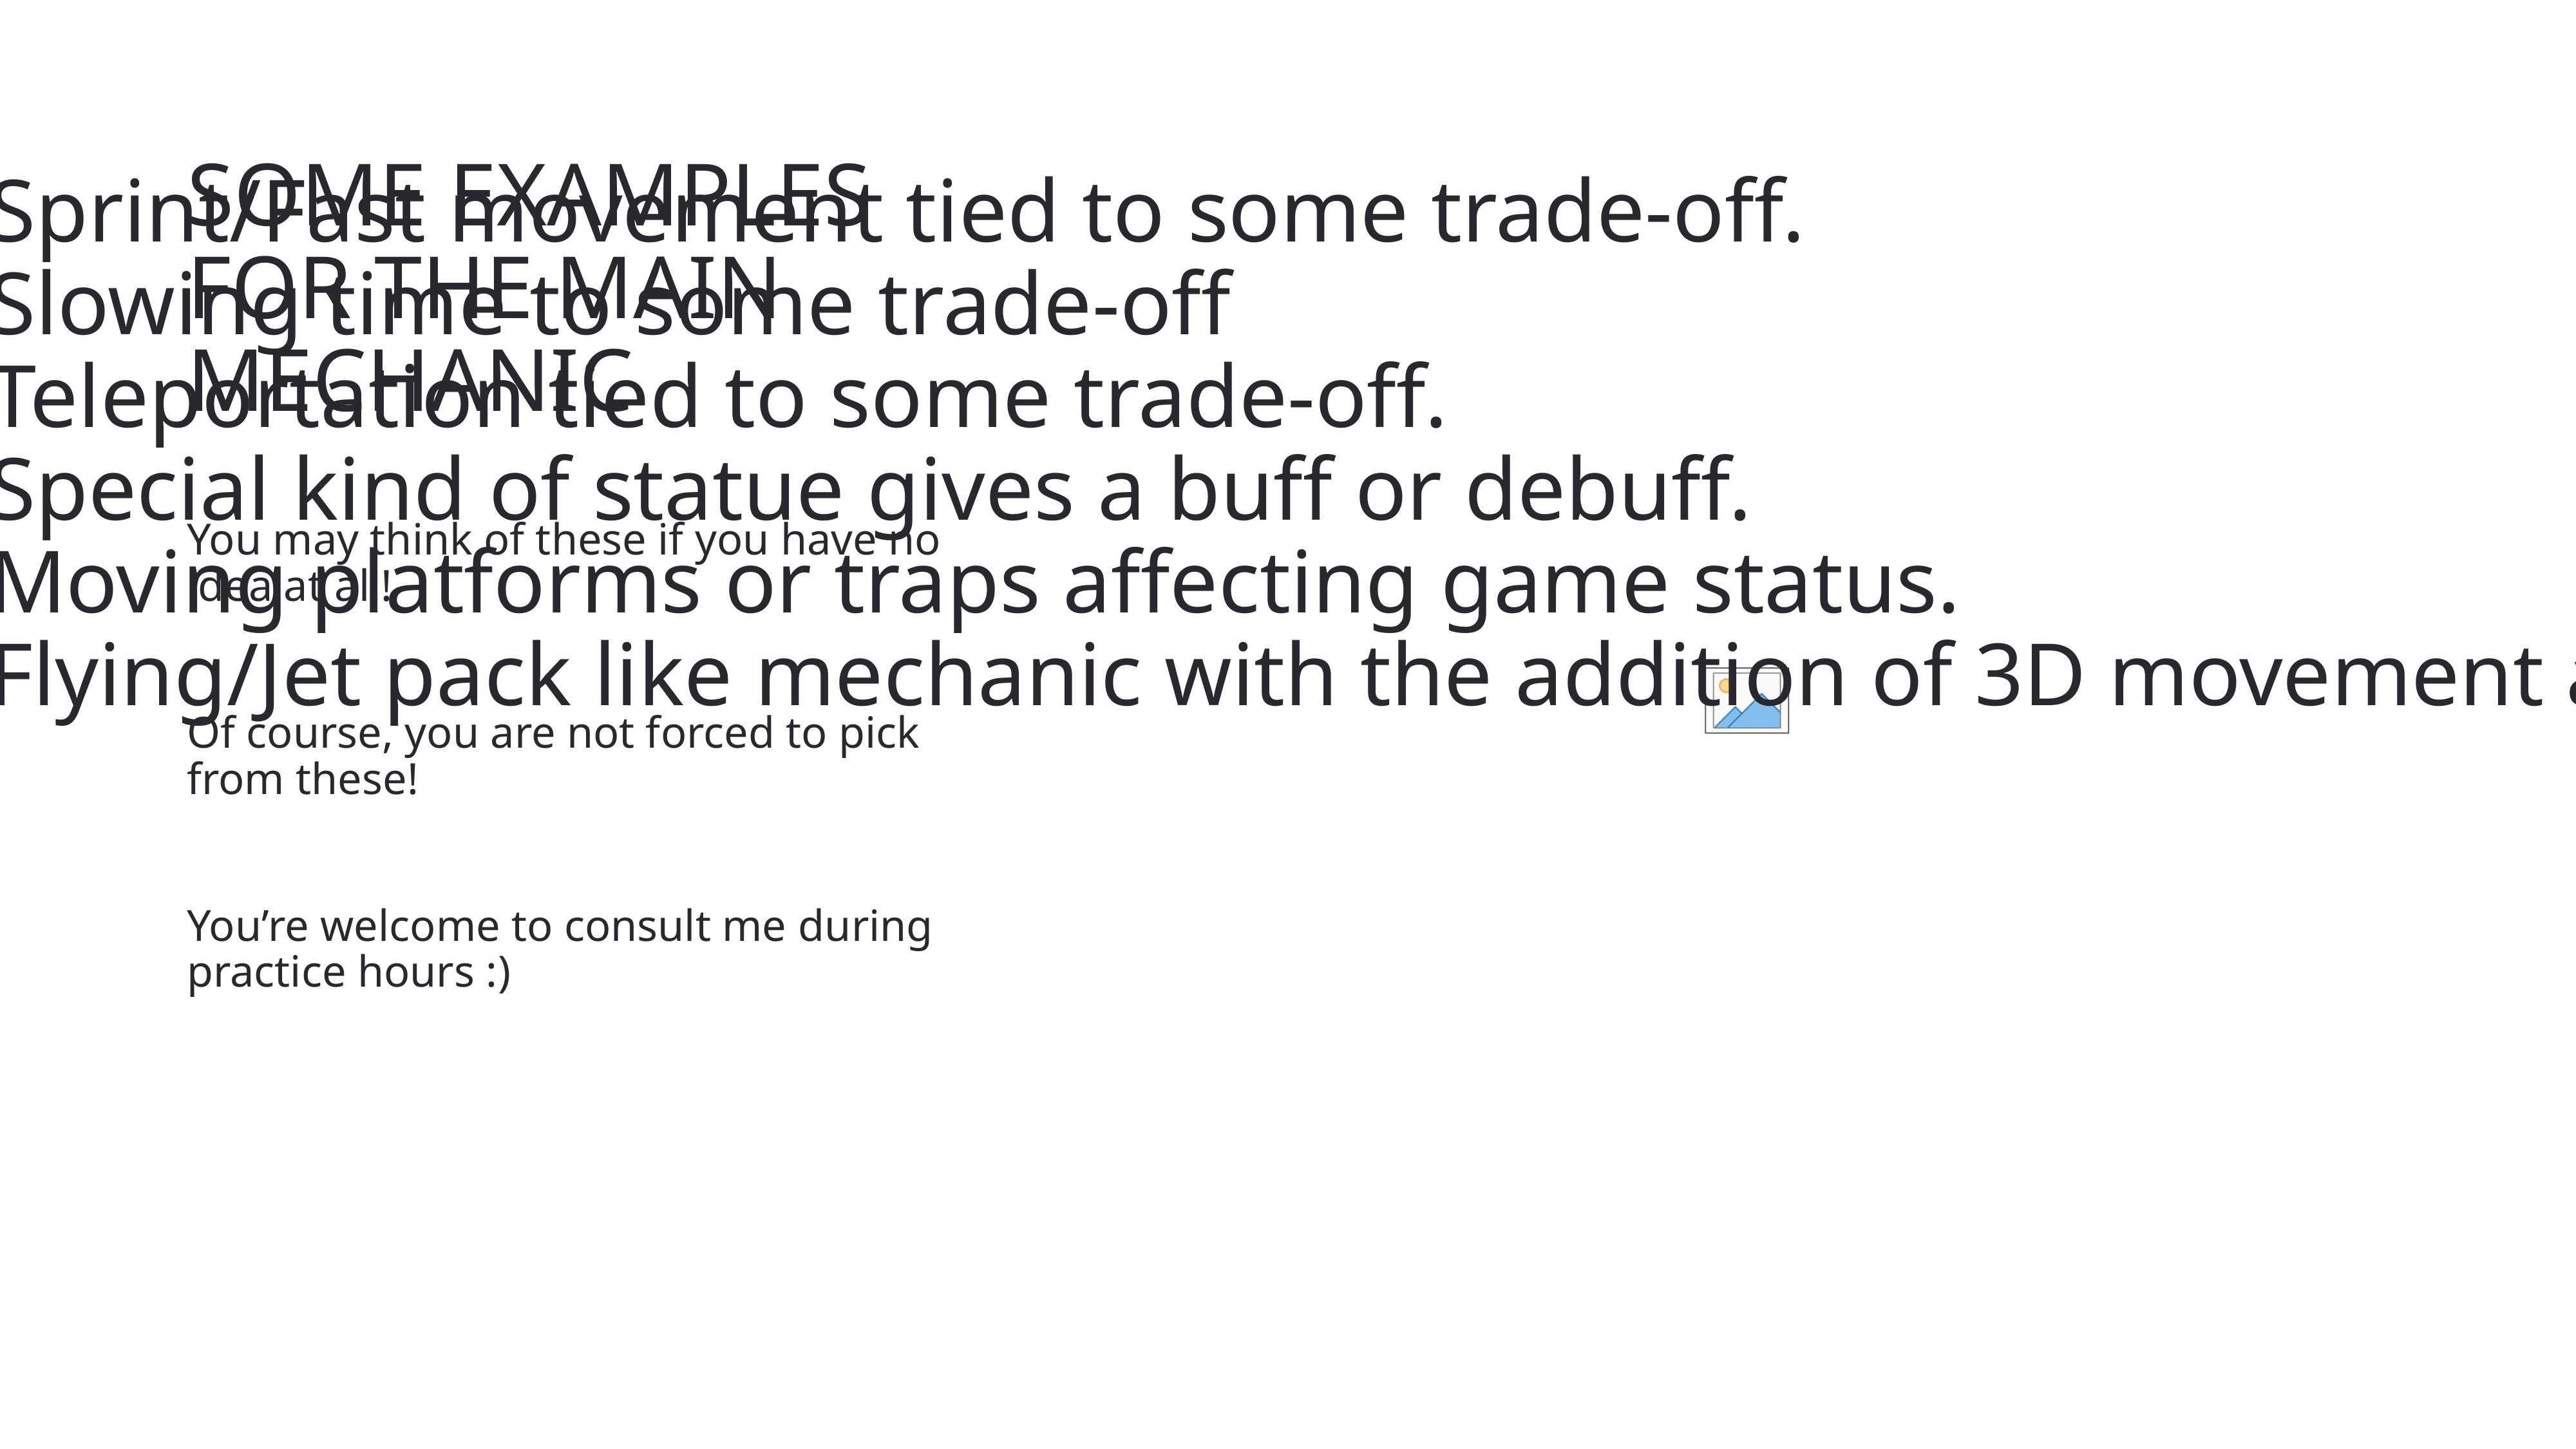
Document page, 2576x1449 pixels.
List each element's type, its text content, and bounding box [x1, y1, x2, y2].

list You may think of these if you have no idea at all! Of course, you are not forced to pick from these! You’re welcome to consult me during practice hours :) [177, 435, 1009, 1240]
picture [1095, 162, 2400, 1239]
title SOME EXAMPLES FOR THE MAIN MECHANIC [177, 97, 1009, 435]
